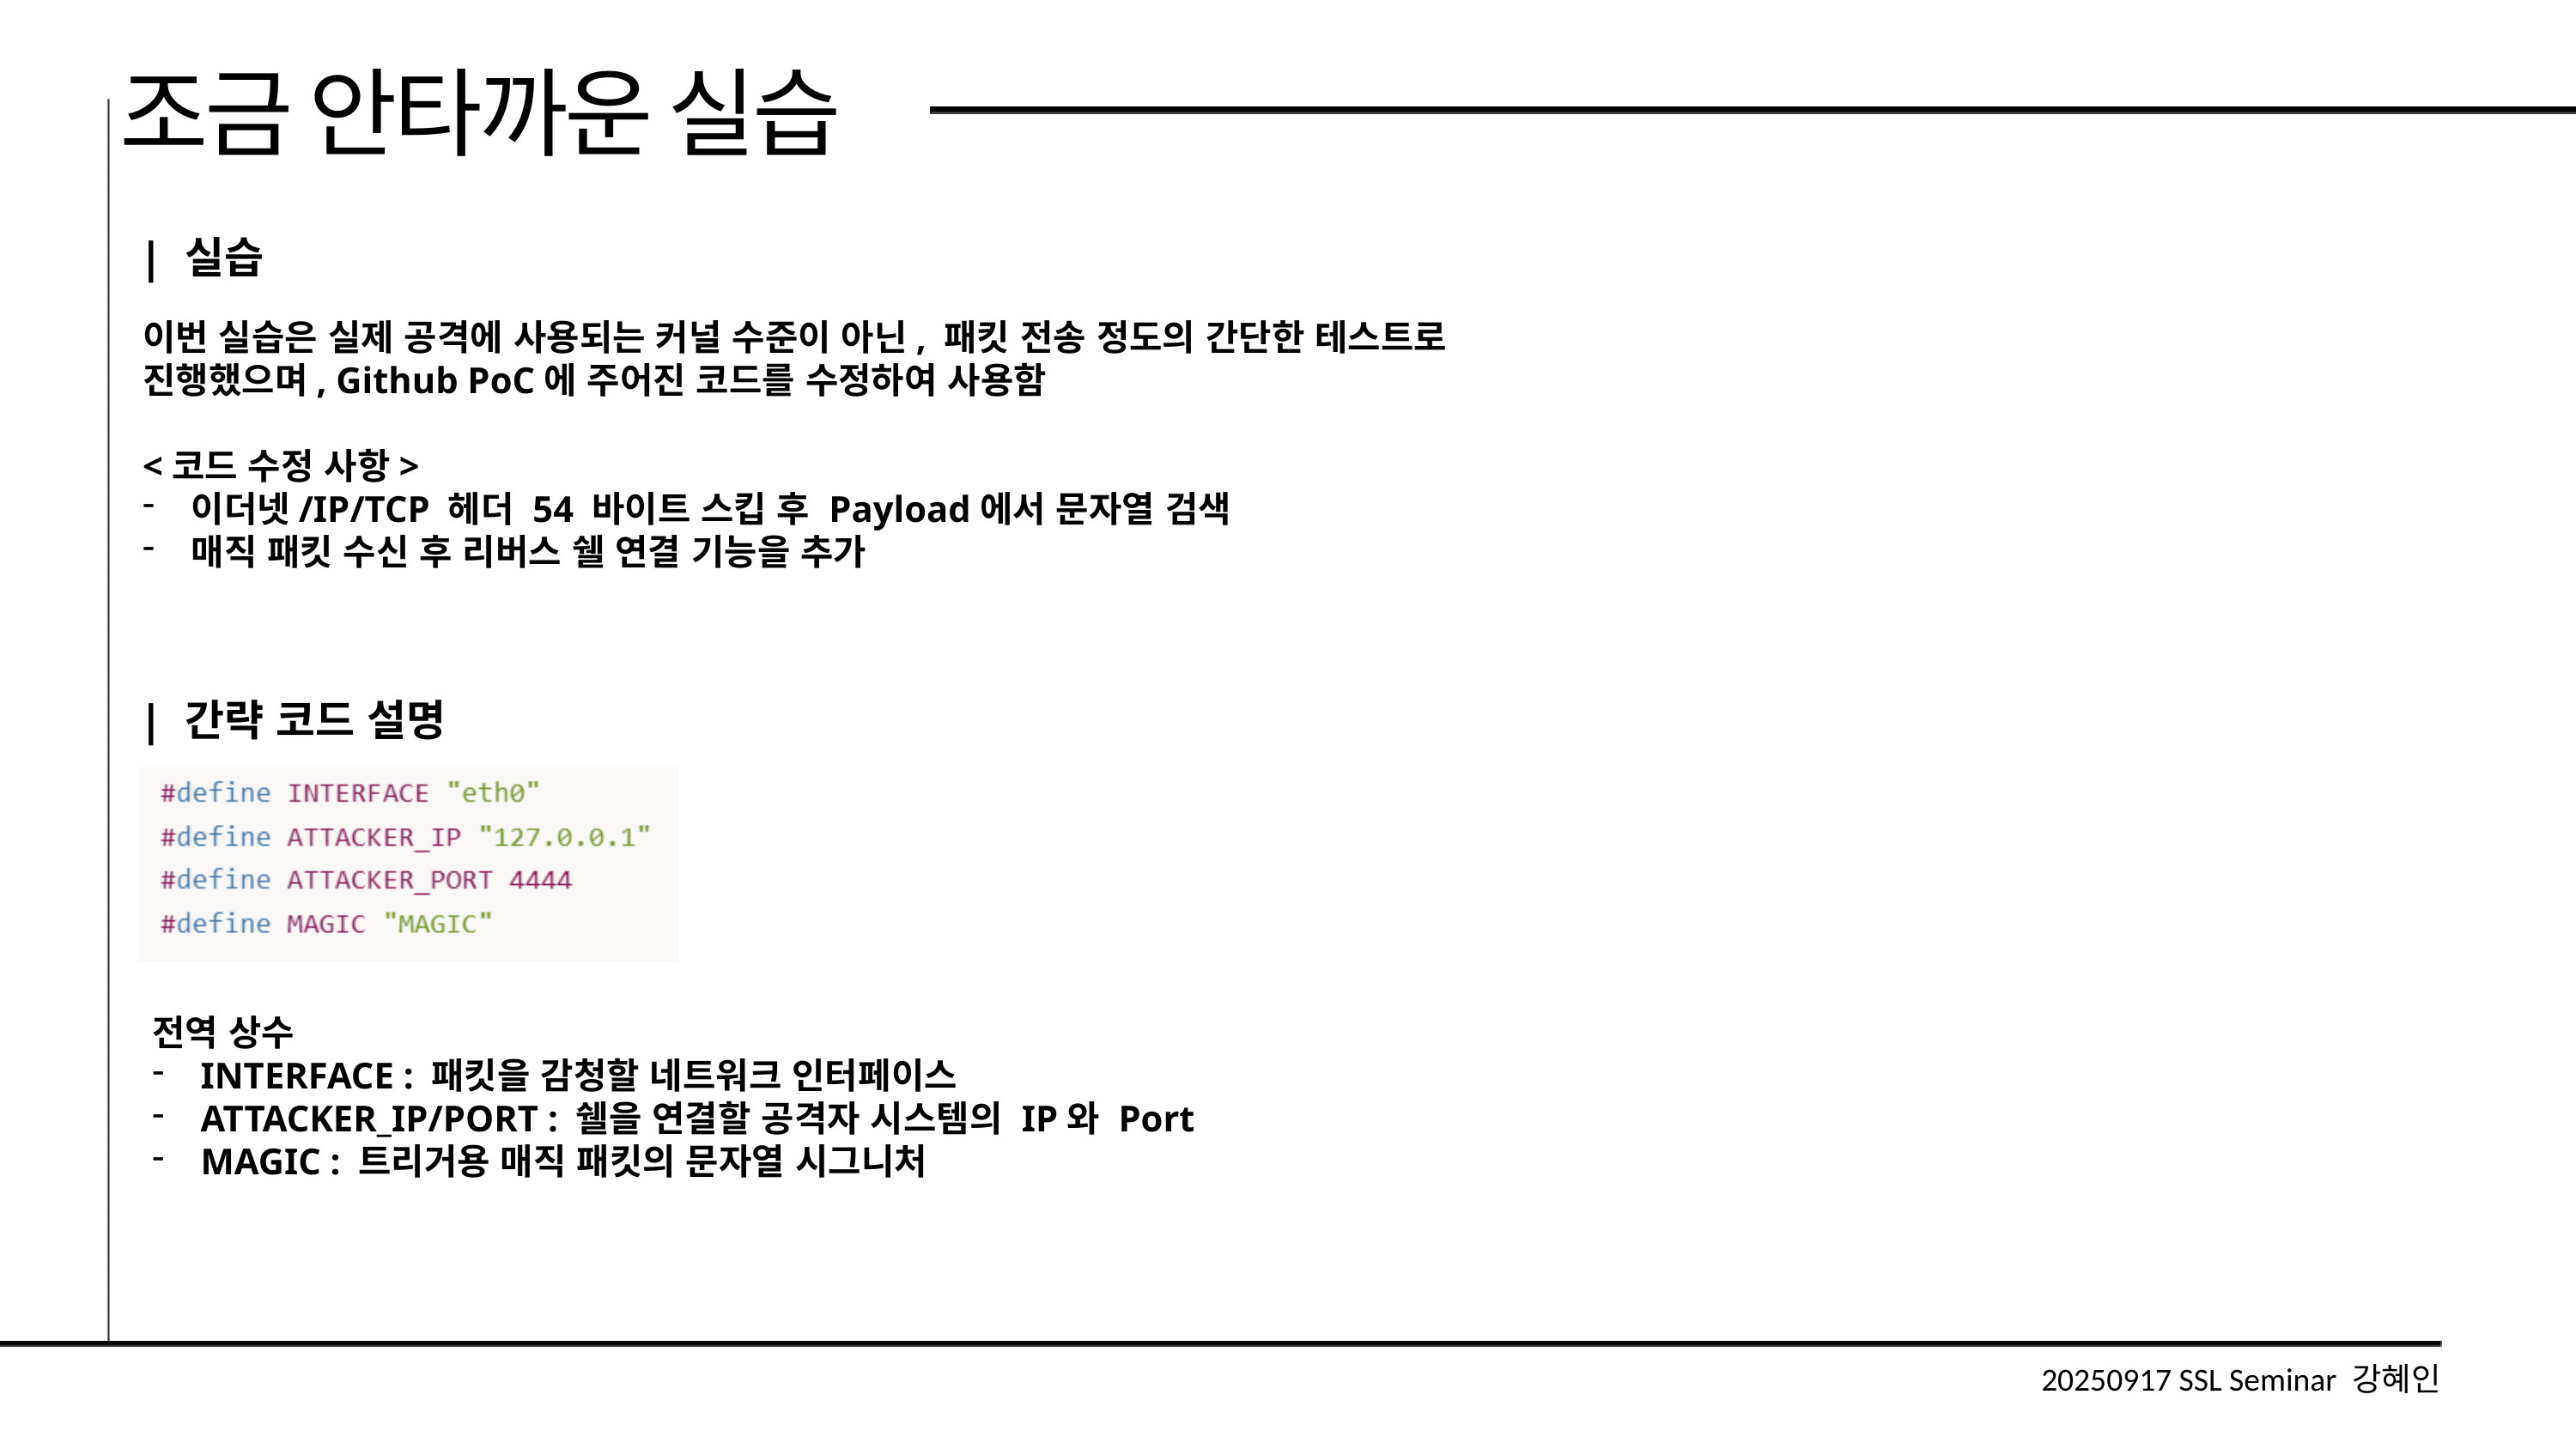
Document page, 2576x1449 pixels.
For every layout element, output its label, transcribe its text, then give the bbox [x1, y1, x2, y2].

text_box 이번 실습은 실제 공격에 사용되는 커널 수준이 아닌, 패킷 전송 정도의 간단한 테스트로 진행했으며, Github PoC에 주어진 코드를 수정하여 사용함 <코드 수정 사항> 이더넷/IP/TCP 헤더 54 바이트 스킵 후 Payload에서 문자열 검색 매직 패킷 수신 후 리버스 쉘 연결 기능을 추가 [130, 308, 1607, 579]
text_box | 실습 [126, 223, 1479, 288]
picture [139, 767, 679, 962]
picture [0, 174, 2442, 1347]
picture [929, 106, 2576, 115]
text_box 전역 상수 INTERFACE : 패킷을 감청할 네트워크 인터페이스 ATTACKER_IP/PORT : 쉘을 연결할 공격자 시스템의 IP와 Port MAGIC : 트리거용 매직 패킷의 문자열 시그니처 [139, 1003, 1616, 1189]
text_box 20250917 SSL Seminar 강혜인 [2028, 1352, 2576, 1404]
text_box 조금 안타까운 실습 [107, 45, 918, 174]
text_box | 간략 코드 설명 [126, 687, 1479, 752]
